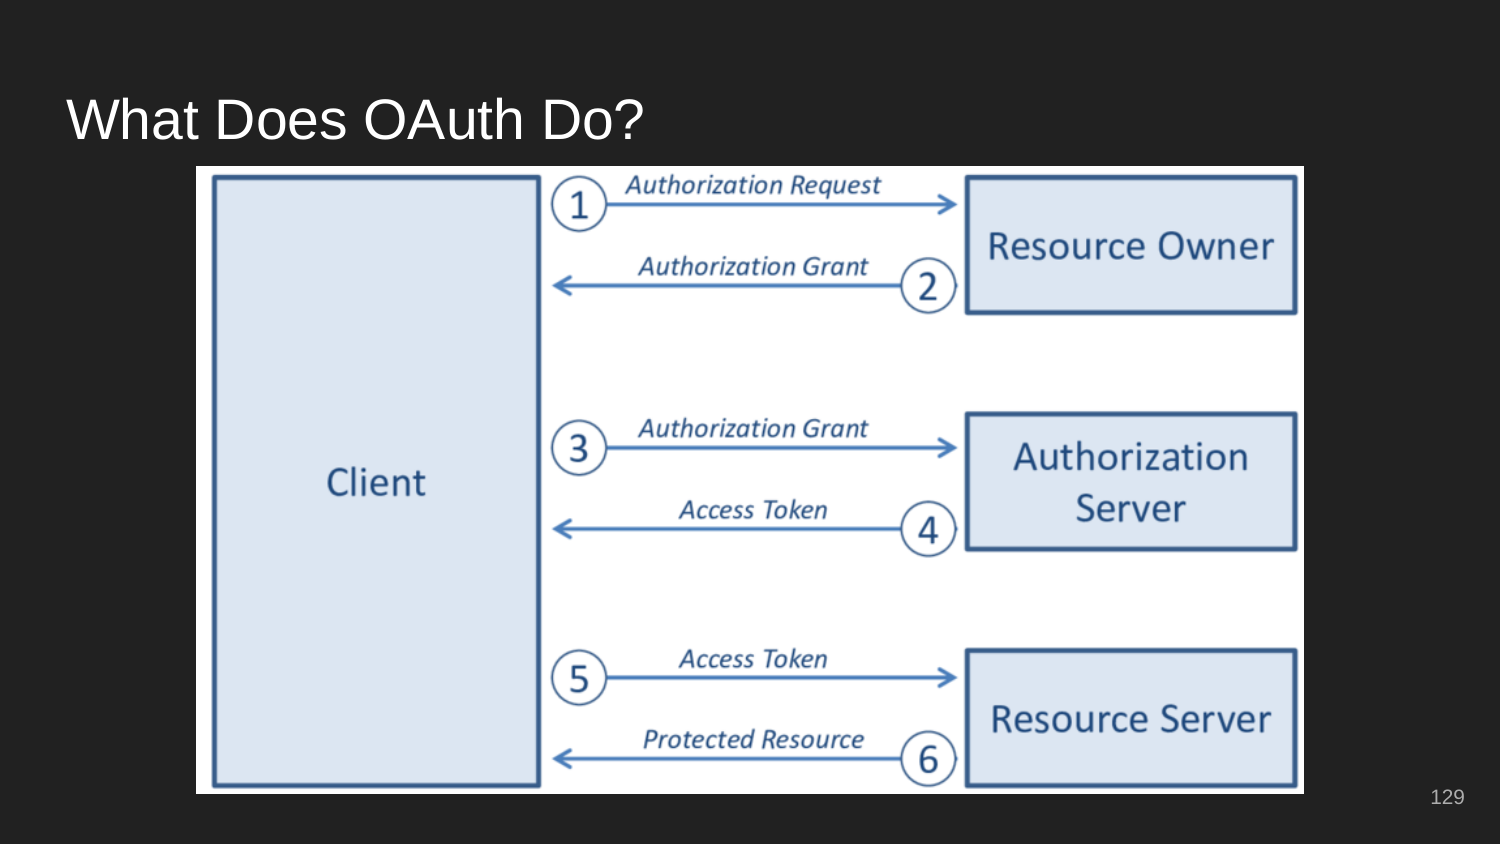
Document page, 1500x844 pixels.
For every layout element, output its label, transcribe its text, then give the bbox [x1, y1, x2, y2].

title What Does OAuth Do? [51, 72, 1449, 167]
slide_number ‹#› [1389, 764, 1480, 830]
picture [195, 166, 1304, 794]
